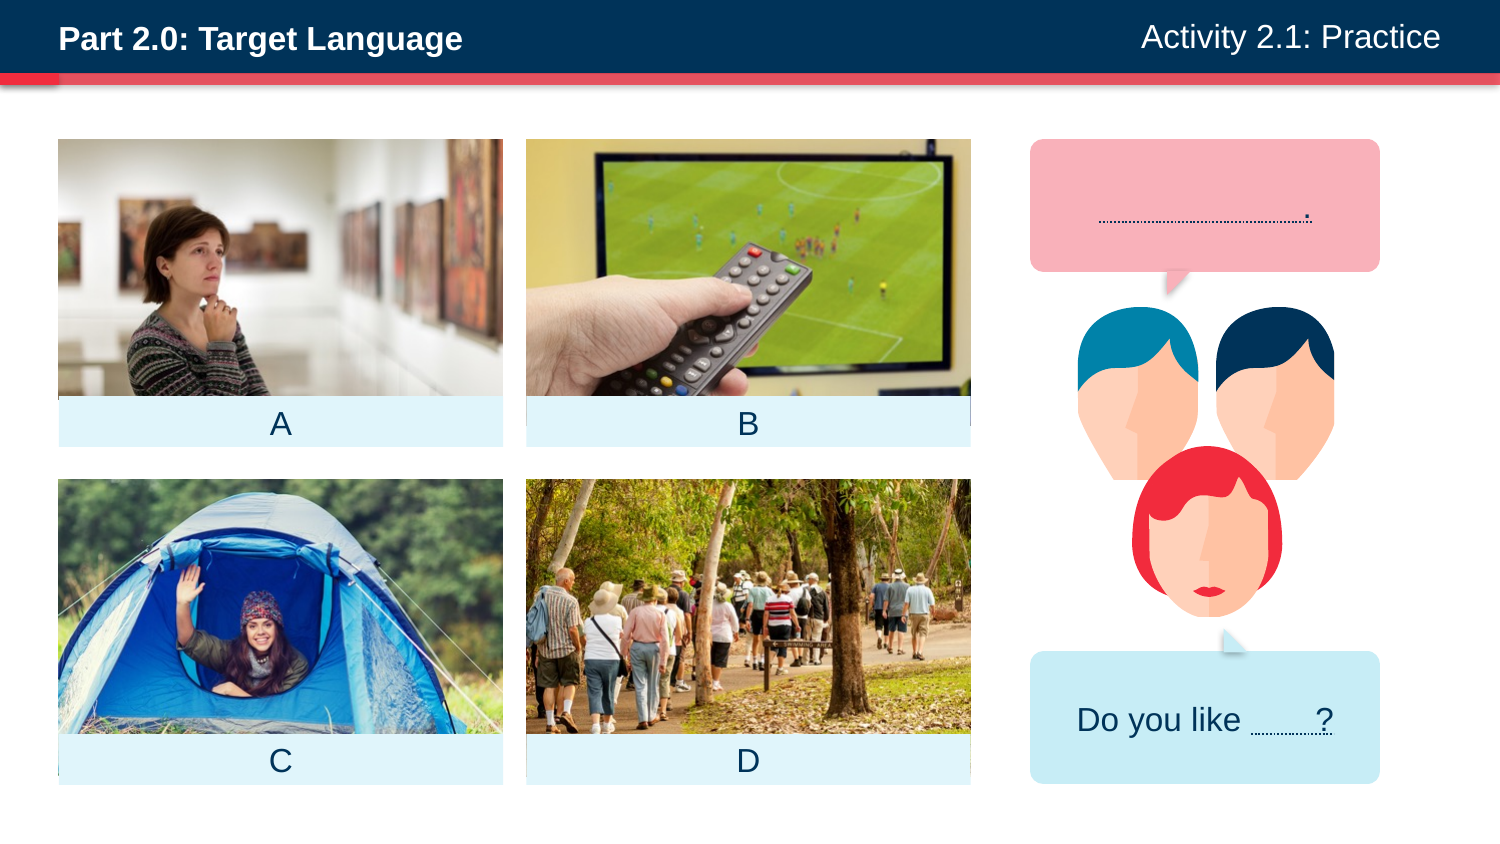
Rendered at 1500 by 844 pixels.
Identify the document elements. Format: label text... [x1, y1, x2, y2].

text_box Activity 2.1: Practice [910, 15, 1442, 59]
text_box Part 2.0: Target Language [58, 17, 907, 58]
text_box [0, 72, 60, 86]
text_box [1043, 151, 1368, 296]
text_box [0, 0, 1500, 72]
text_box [526, 734, 971, 785]
picture [526, 139, 971, 396]
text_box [58, 734, 504, 785]
picture [526, 478, 971, 734]
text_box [526, 396, 971, 447]
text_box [1043, 628, 1368, 772]
picture [58, 478, 504, 734]
text_box [60, 72, 1500, 86]
picture [1076, 306, 1335, 617]
picture [58, 139, 504, 396]
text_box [58, 396, 504, 447]
